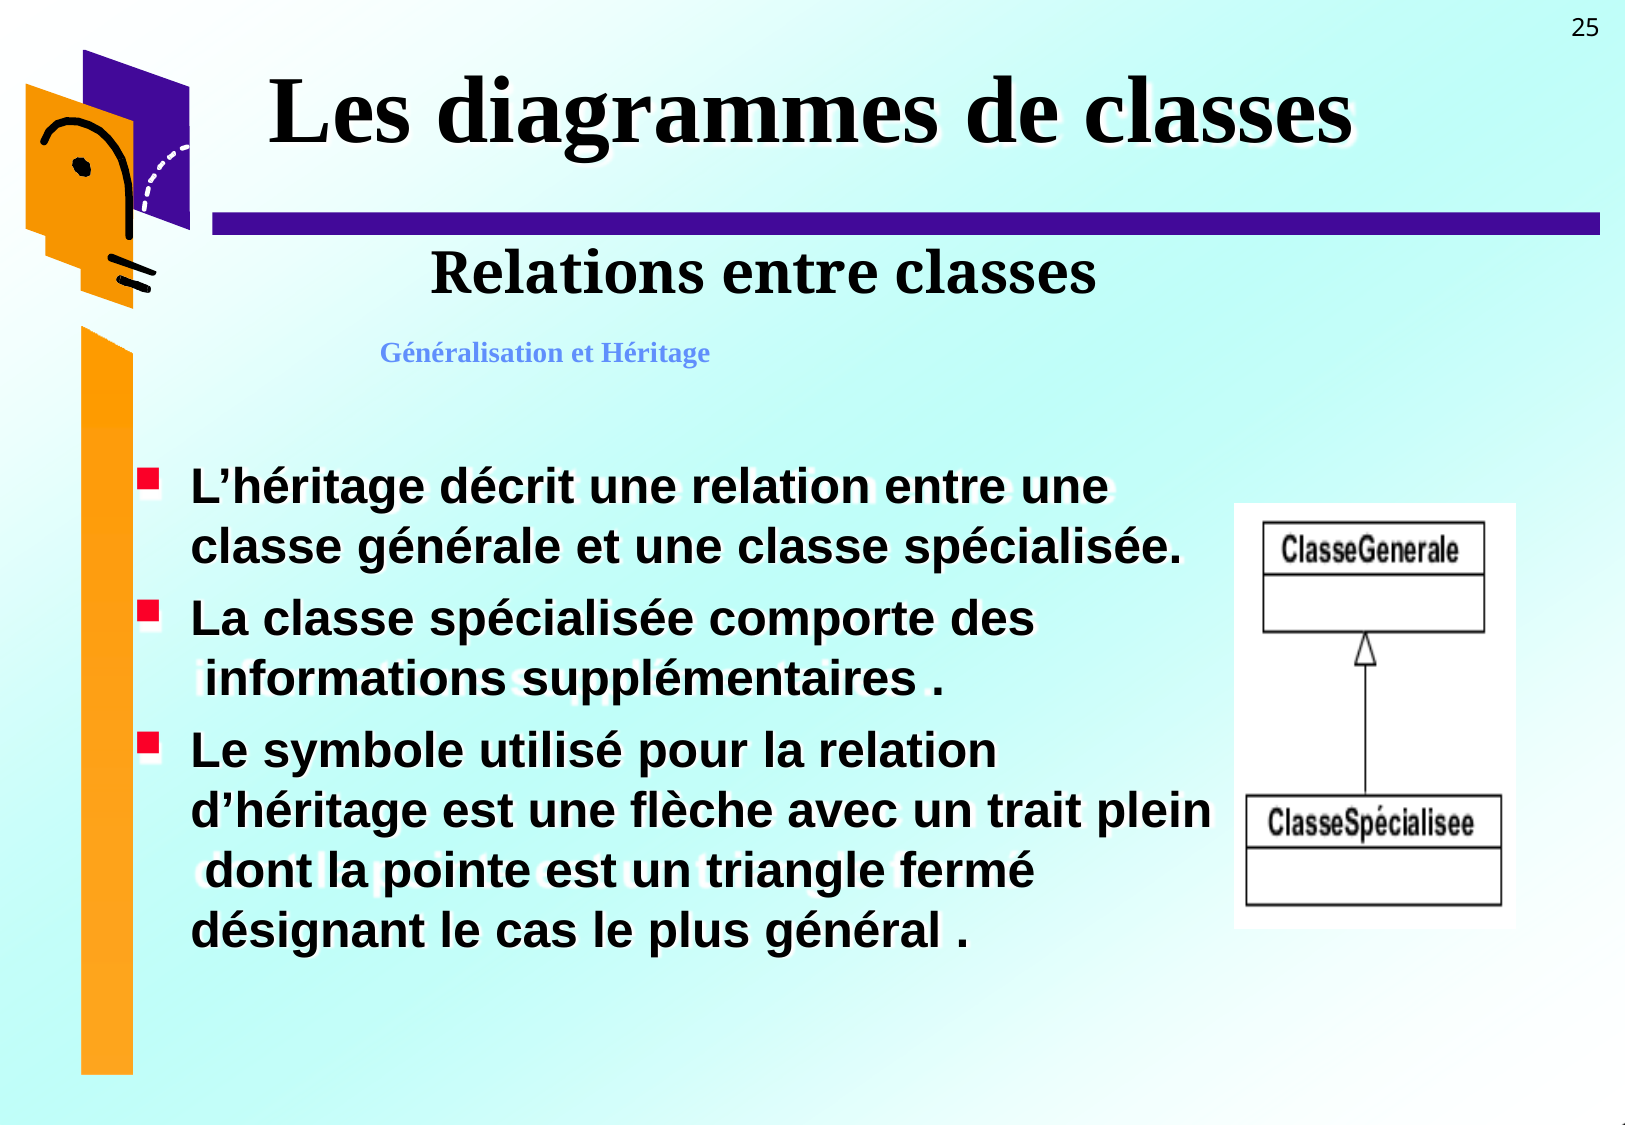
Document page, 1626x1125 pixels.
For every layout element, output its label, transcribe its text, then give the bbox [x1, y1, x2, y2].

title Les diagrammes de classes [266, 183, 1359, 235]
text_box Relations entre classes Généralisation et Héritage L’héritage décrit une relation entre une classe générale et une classe spécialisée. La classe spécialisée comporte des informations supplémentaires . Le symbole utilisé pour la relation d’héritage est une flèche avec un trait plein dont la pointe est un triangle fermé désignant le cas le plus général . [132, 232, 1217, 433]
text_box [25, 49, 191, 310]
picture [0, 0, 1625, 1125]
text_box 25 [1569, 9, 1602, 42]
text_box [111, 434, 1265, 962]
